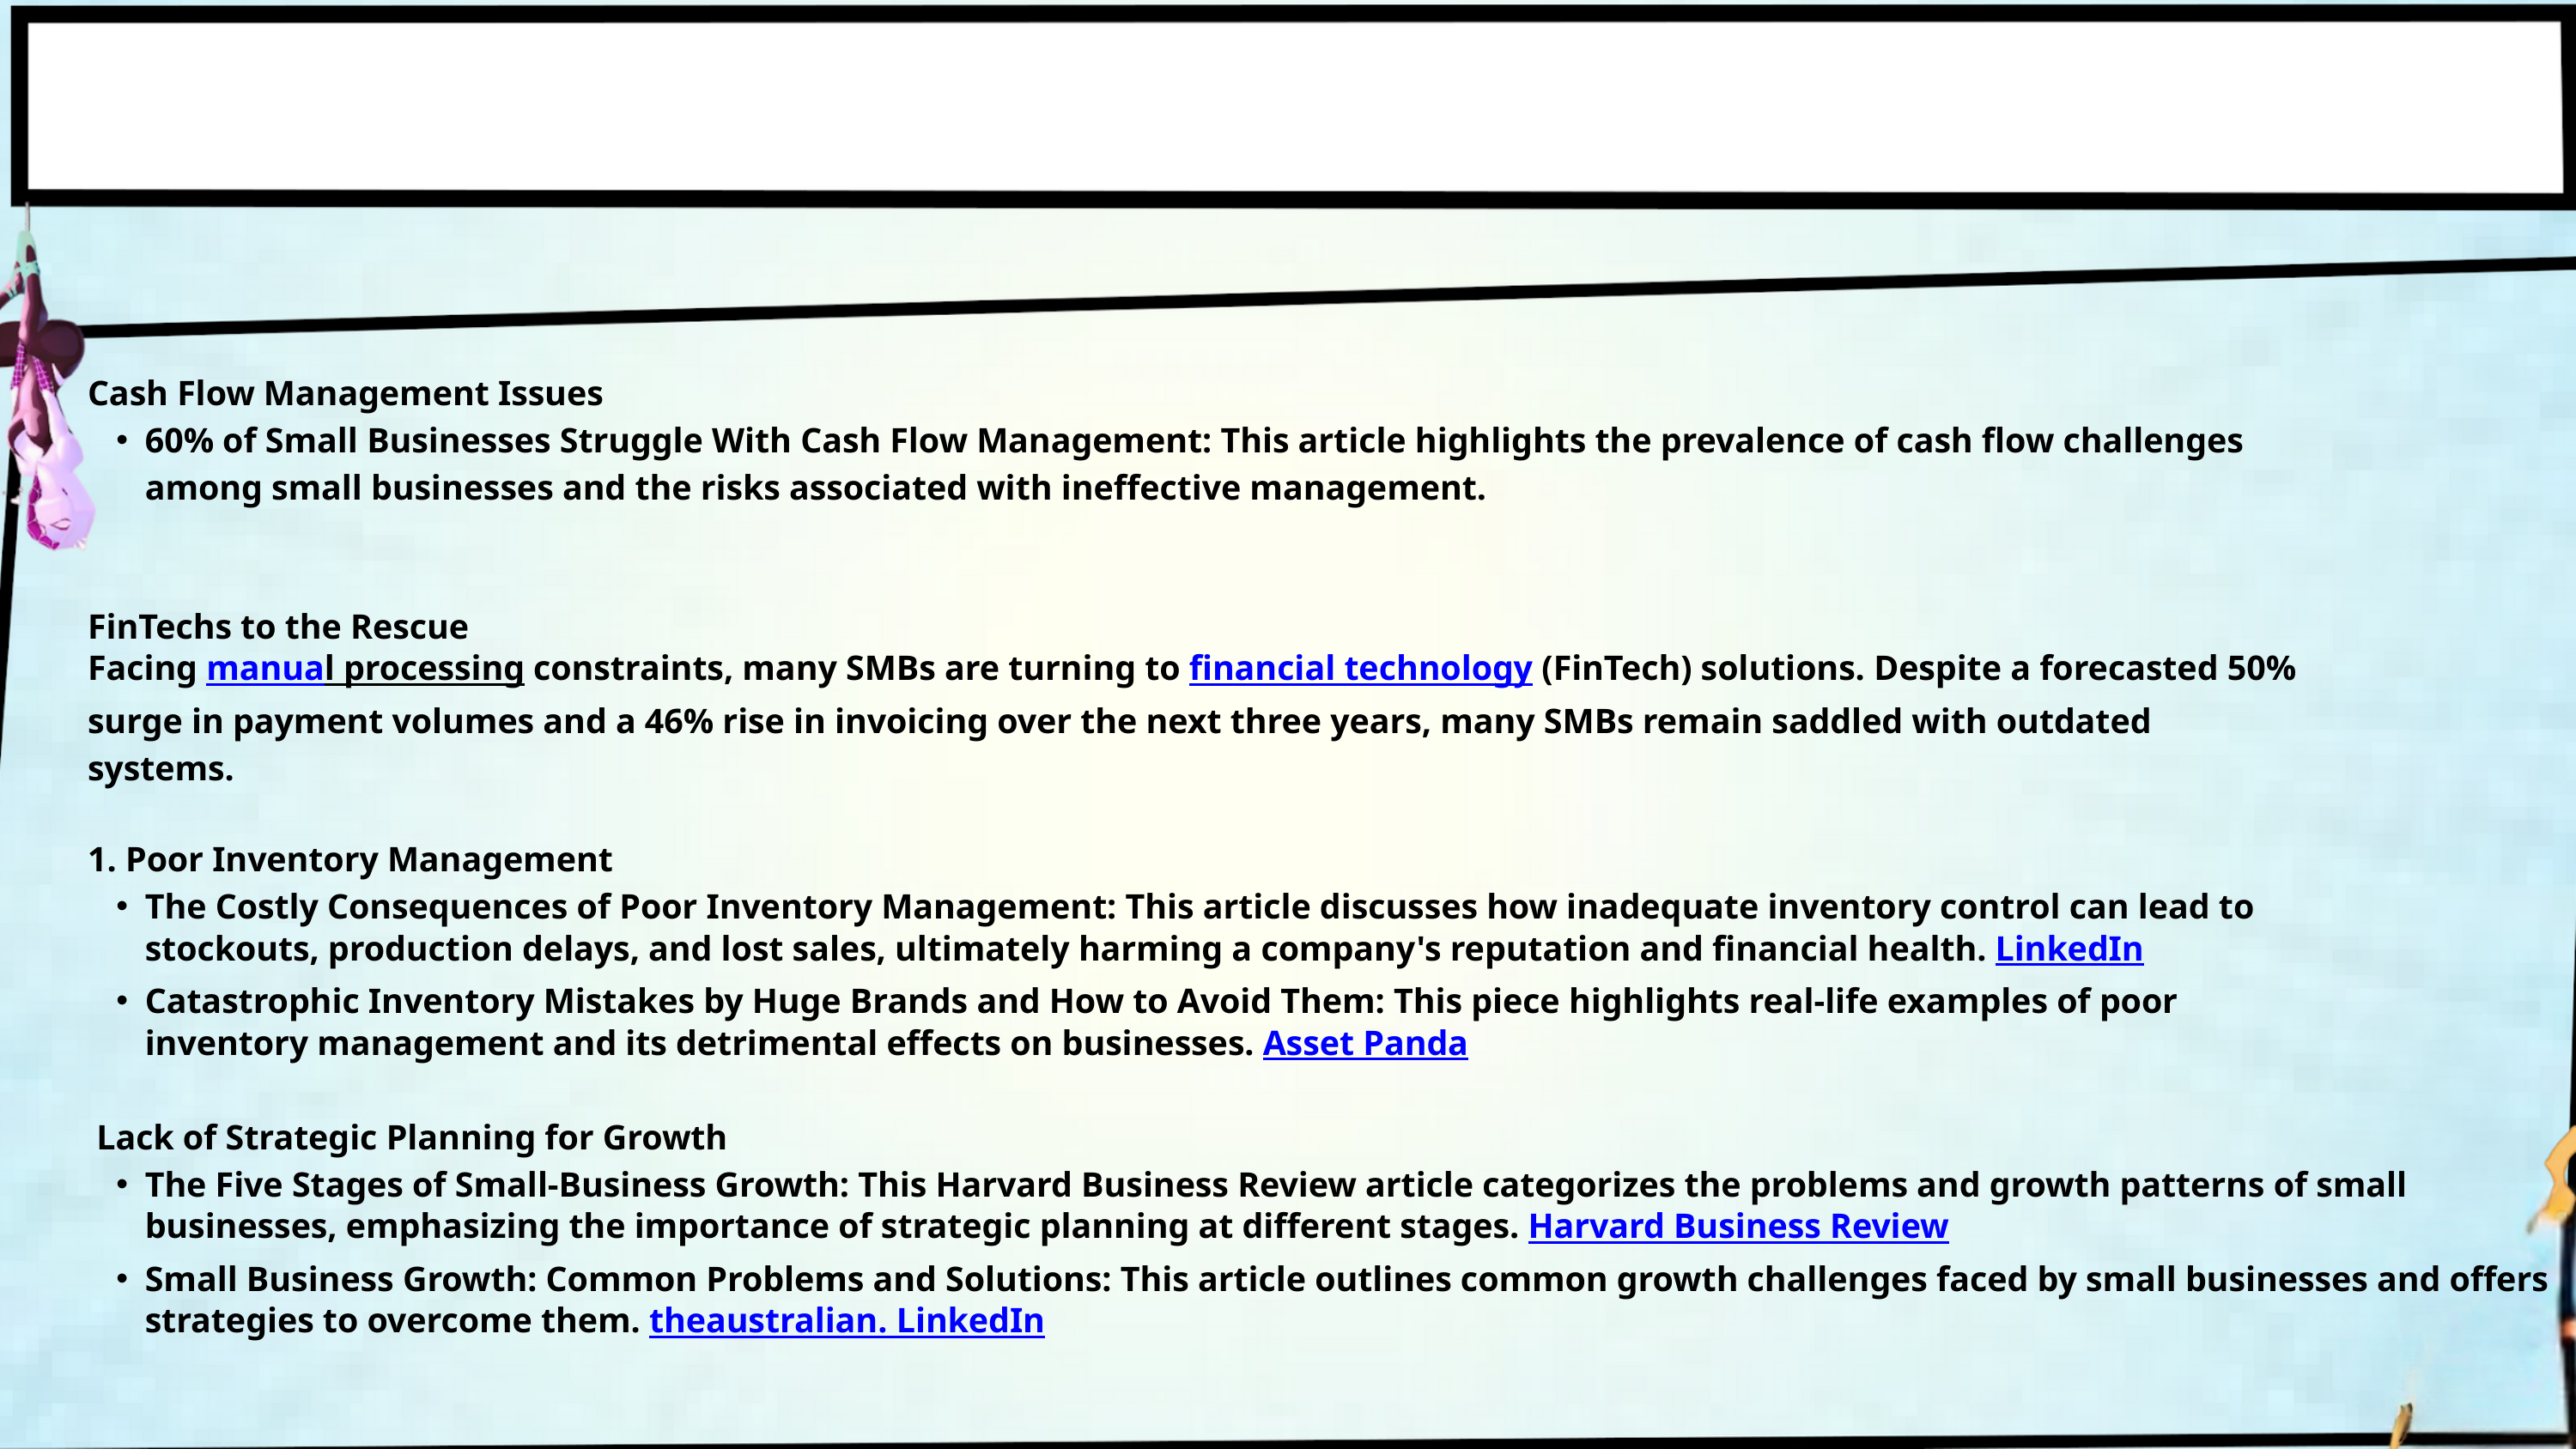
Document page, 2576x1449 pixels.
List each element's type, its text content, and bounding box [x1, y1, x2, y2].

text_box Cash Flow Management Issues 60% of Small Businesses Struggle With Cash Flow Management: This article highlights the prevalence of cash flow challenges among small businesses and the risks associated with ineffective management. [88, 365, 2346, 555]
text_box Lack of Strategic Planning for Growth The Five Stages of Small-Business Growth: This Harvard Business Review article categorizes the problems and growth patterns of small businesses, emphasizing the importance of strategic planning at different stages. ​Harvard Business Review Small Business Growth: Common Problems and Solutions: This article outlines common growth challenges faced by small businesses and offers strategies to overcome them. ​theaustralian. LinkedIn [88, 1109, 2576, 1392]
text_box FinTechs to the Rescue Facing manual processing constraints, many SMBs are turning to financial technology (FinTech) solutions. Despite a forecasted 50% surge in payment volumes and a 46% rise in invoicing over the next three years, many SMBs remain saddled with outdated systems. [88, 598, 2299, 831]
text_box 1. Poor Inventory Management The Costly Consequences of Poor Inventory Management: This article discusses how inadequate inventory control can lead to stockouts, production delays, and lost sales, ultimately harming a company's reputation and financial health. ​LinkedIn Catastrophic Inventory Mistakes by Huge Brands and How to Avoid Them: This piece highlights real-life examples of poor inventory management and its detrimental effects on businesses. ​Asset Panda [88, 831, 2330, 1109]
text_box [0, 0, 2576, 1449]
